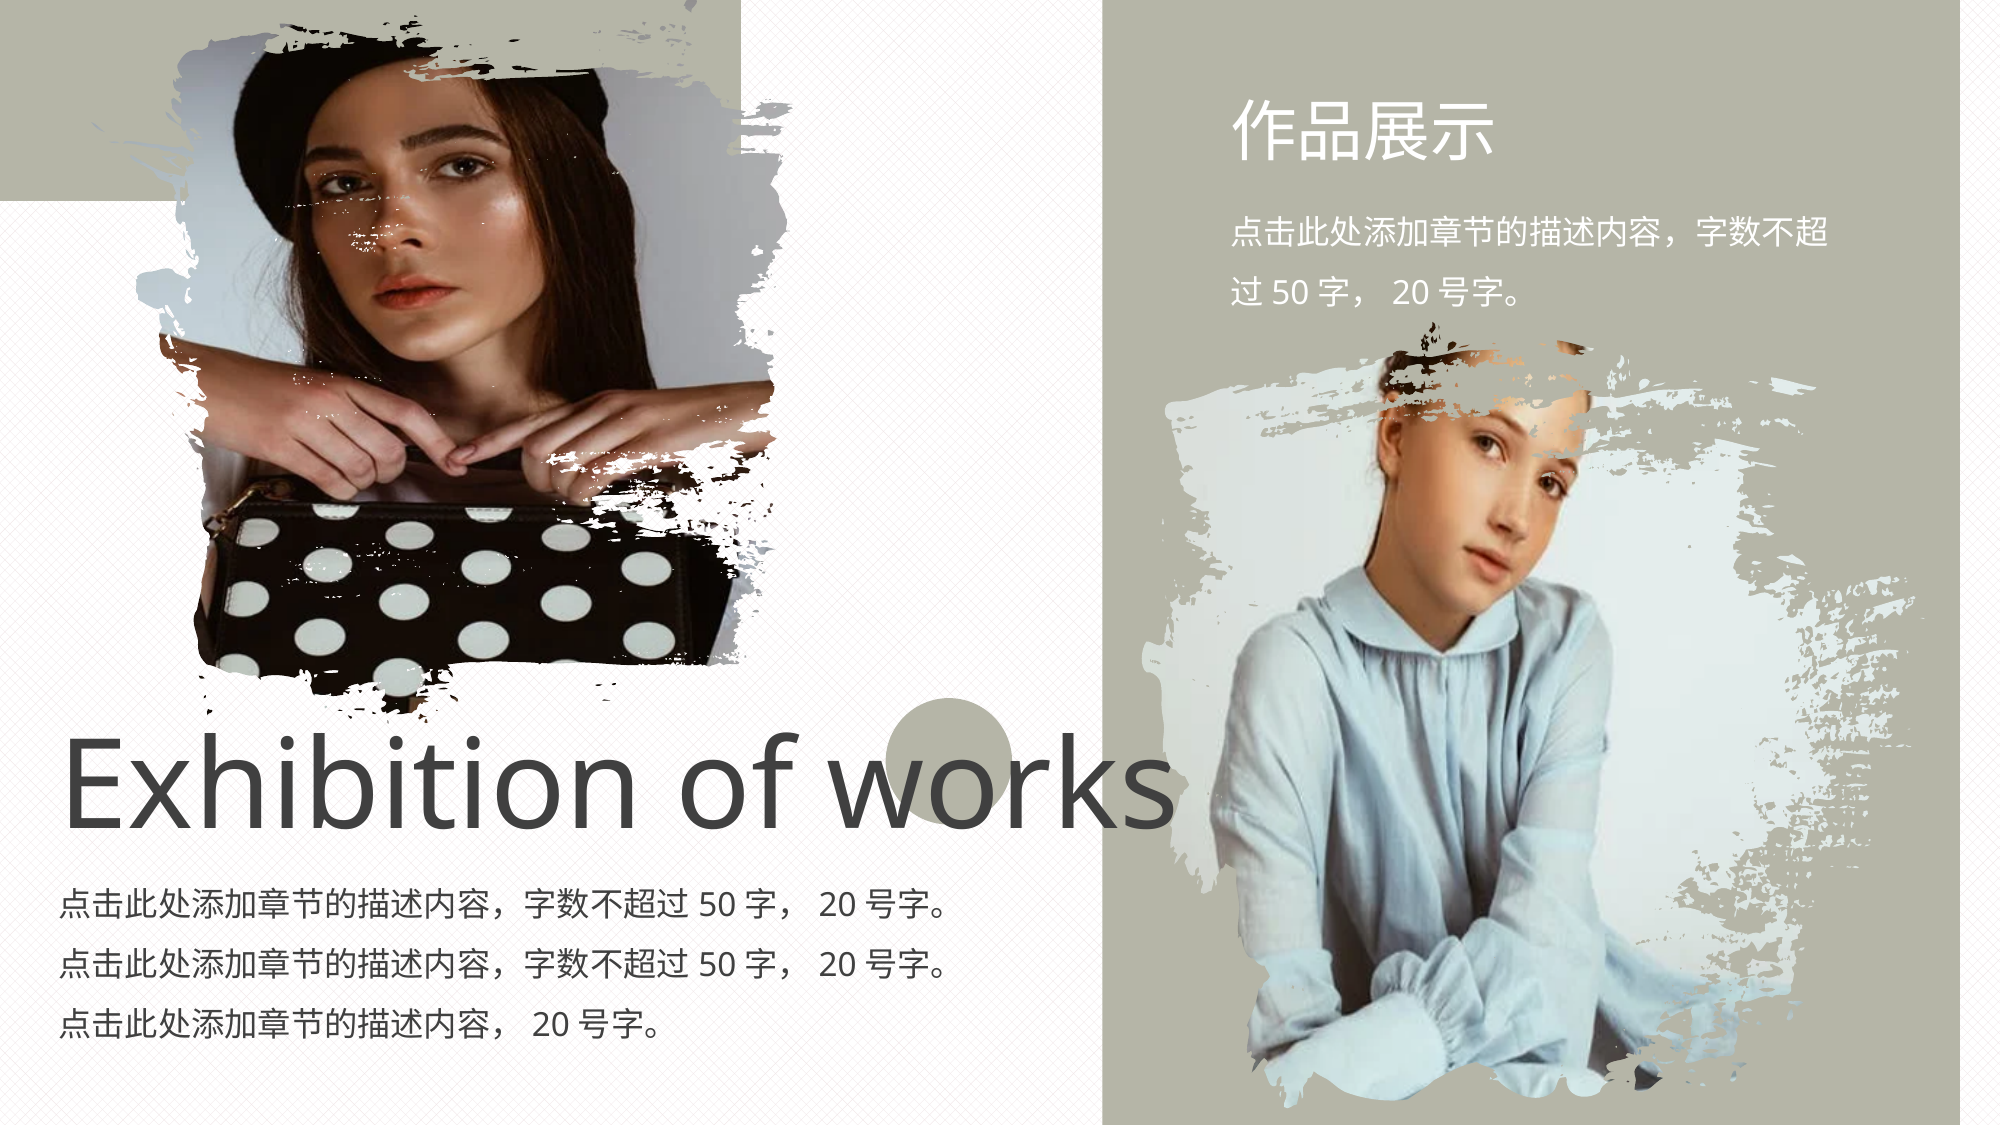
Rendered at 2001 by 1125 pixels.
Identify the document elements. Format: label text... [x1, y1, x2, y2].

text_box Exhibition of works [43, 696, 1188, 862]
text_box [206, 708, 213, 716]
text_box [1141, 349, 1899, 1109]
text_box [0, 0, 742, 202]
text_box [619, 29, 643, 34]
text_box [122, 31, 794, 715]
text_box [1554, 340, 1595, 356]
text_box [1420, 333, 1430, 352]
text_box [1447, 341, 1457, 352]
text_box [1895, 744, 1912, 748]
text_box [1101, 0, 1961, 1125]
text_box [669, 23, 676, 29]
text_box [400, 21, 423, 34]
text_box [1861, 596, 1916, 625]
text_box 点击此处添加章节的描述内容，字数不超过50字，20号字。点击此处添加章节的描述内容，字数不超过50字，20号字。点击此处添加章节的描述内容，20号字。 [43, 856, 985, 1051]
text_box [91, 122, 105, 133]
text_box [1853, 575, 1900, 597]
text_box [659, 25, 667, 32]
text_box [1430, 336, 1437, 344]
text_box [681, 25, 686, 35]
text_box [1215, 80, 1851, 321]
text_box [308, 30, 320, 35]
text_box [418, 713, 428, 723]
text_box [1458, 344, 1470, 348]
text_box [279, 23, 307, 33]
text_box [1858, 684, 1900, 705]
text_box [1429, 321, 1436, 334]
text_box [683, 0, 697, 13]
